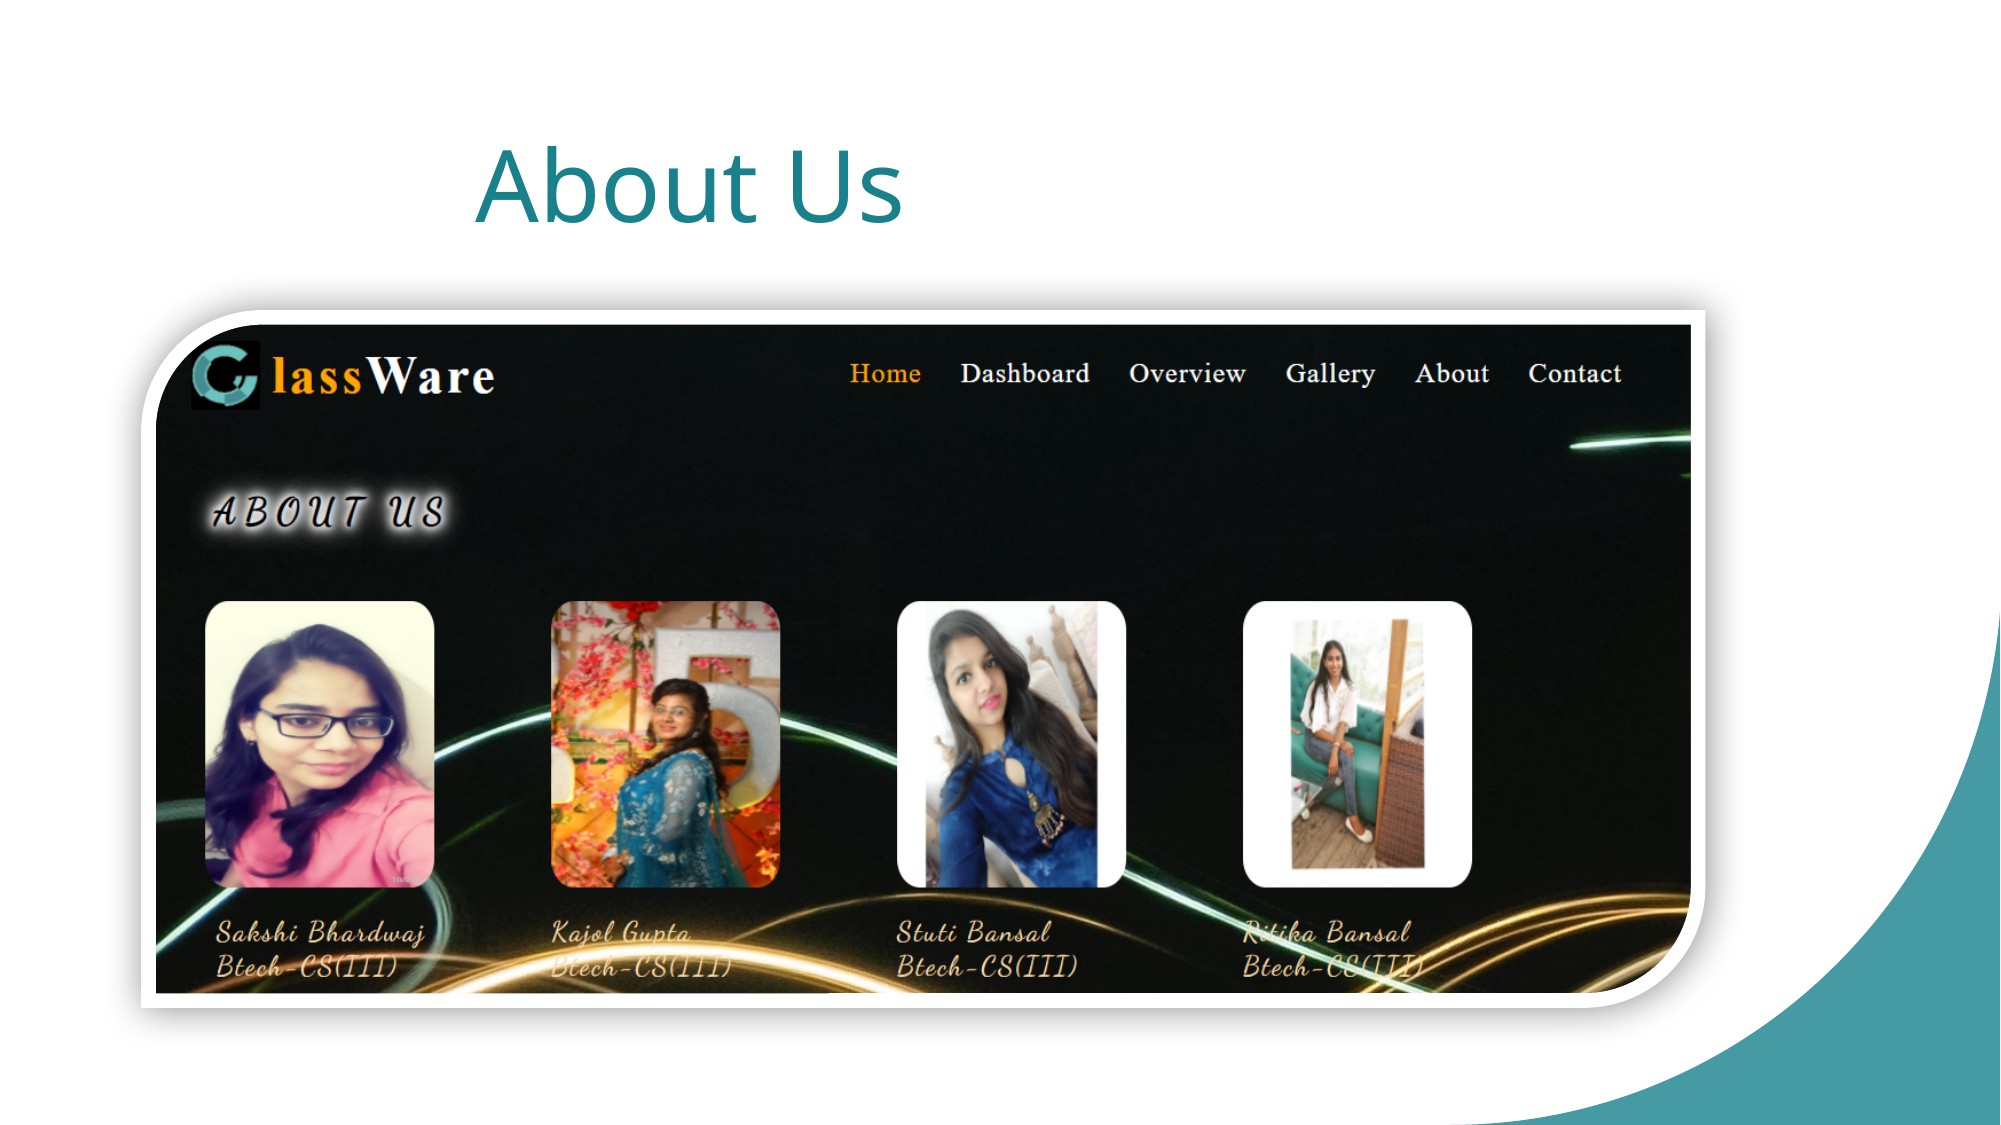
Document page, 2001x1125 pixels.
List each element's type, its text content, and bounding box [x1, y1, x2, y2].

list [148, 317, 1699, 1001]
title About Us [148, 73, 1775, 292]
